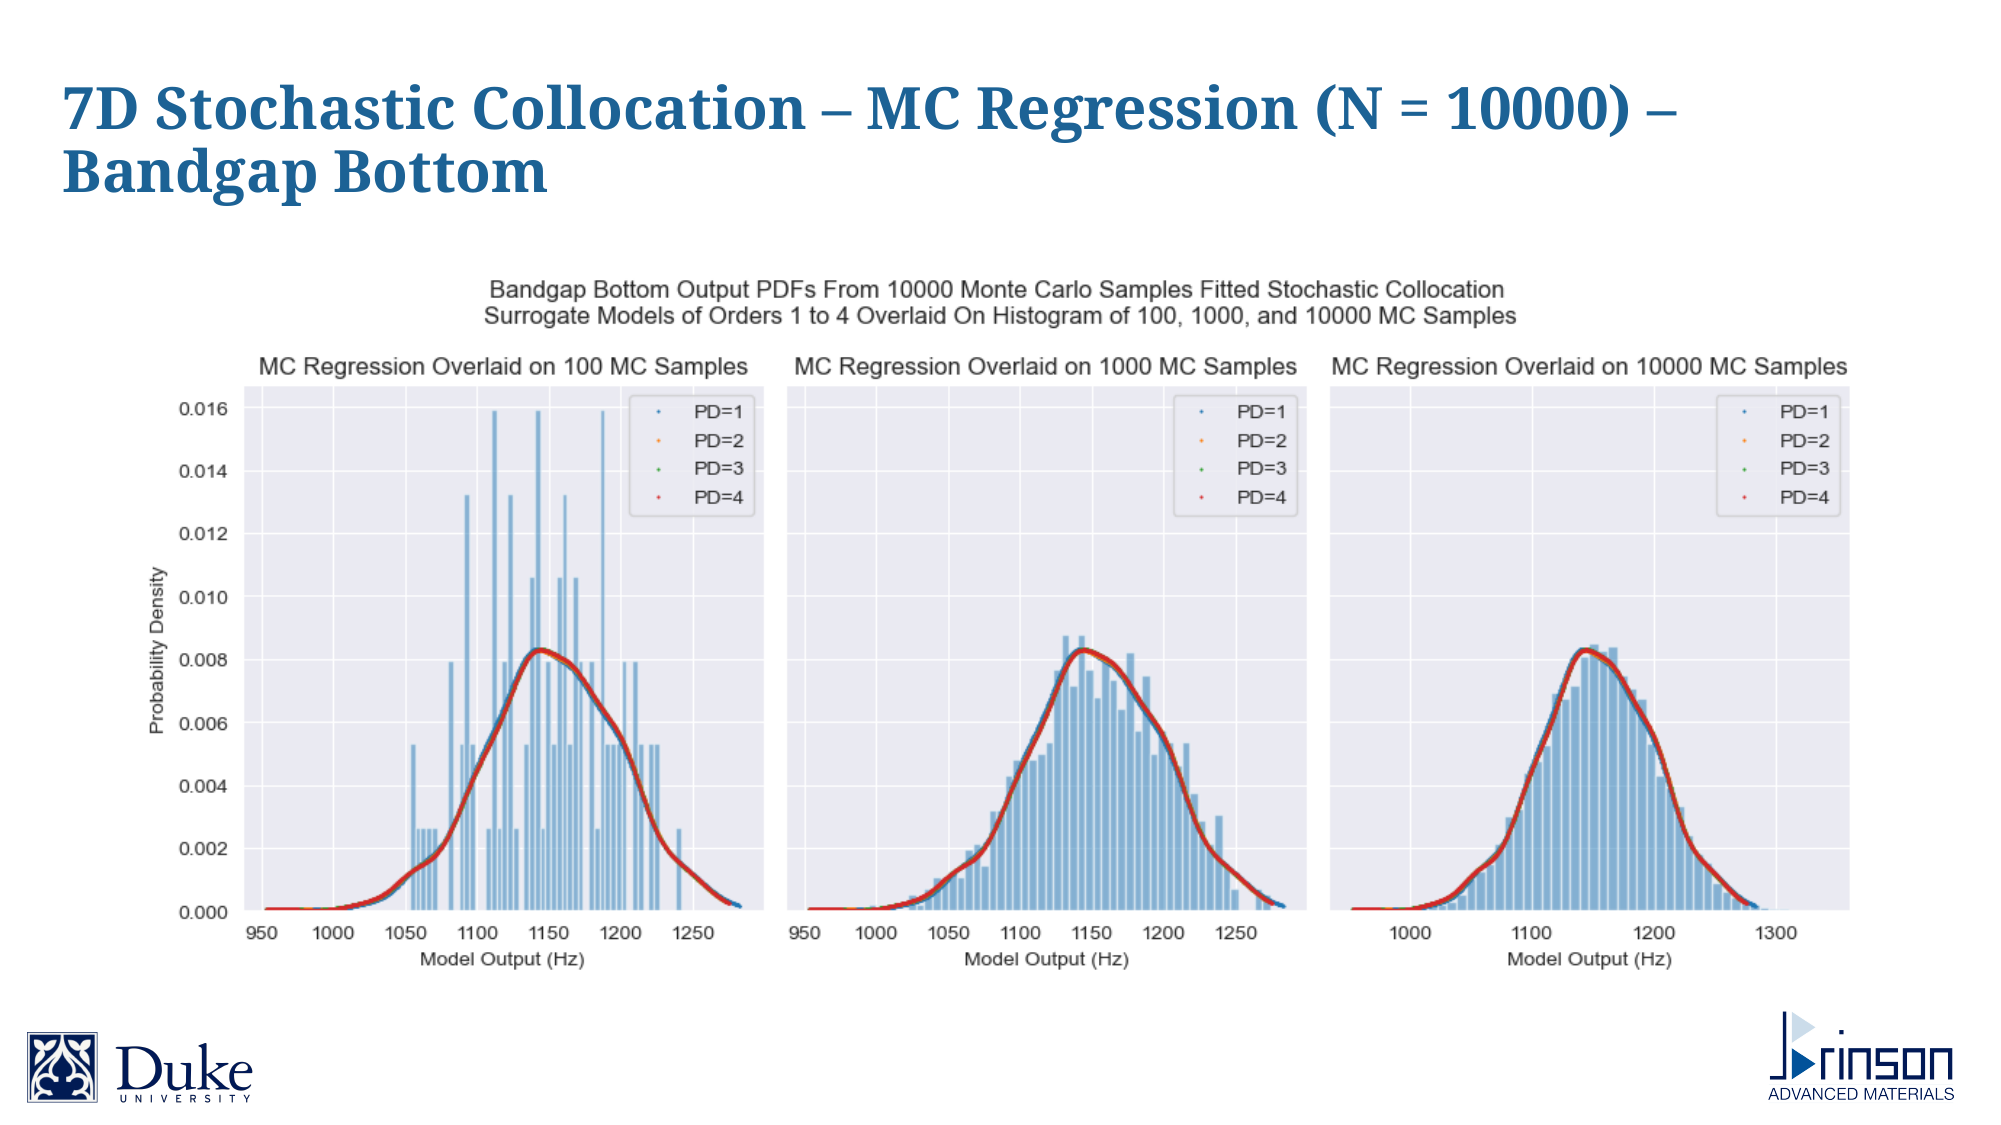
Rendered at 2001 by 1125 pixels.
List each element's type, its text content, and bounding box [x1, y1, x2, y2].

picture [115, 1042, 253, 1103]
picture [1768, 1011, 1957, 1108]
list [137, 266, 1863, 983]
picture [27, 1032, 98, 1103]
title 7D Stochastic Collocation – MC Regression (N = 10000) – Bandgap Bottom [47, 55, 1952, 230]
